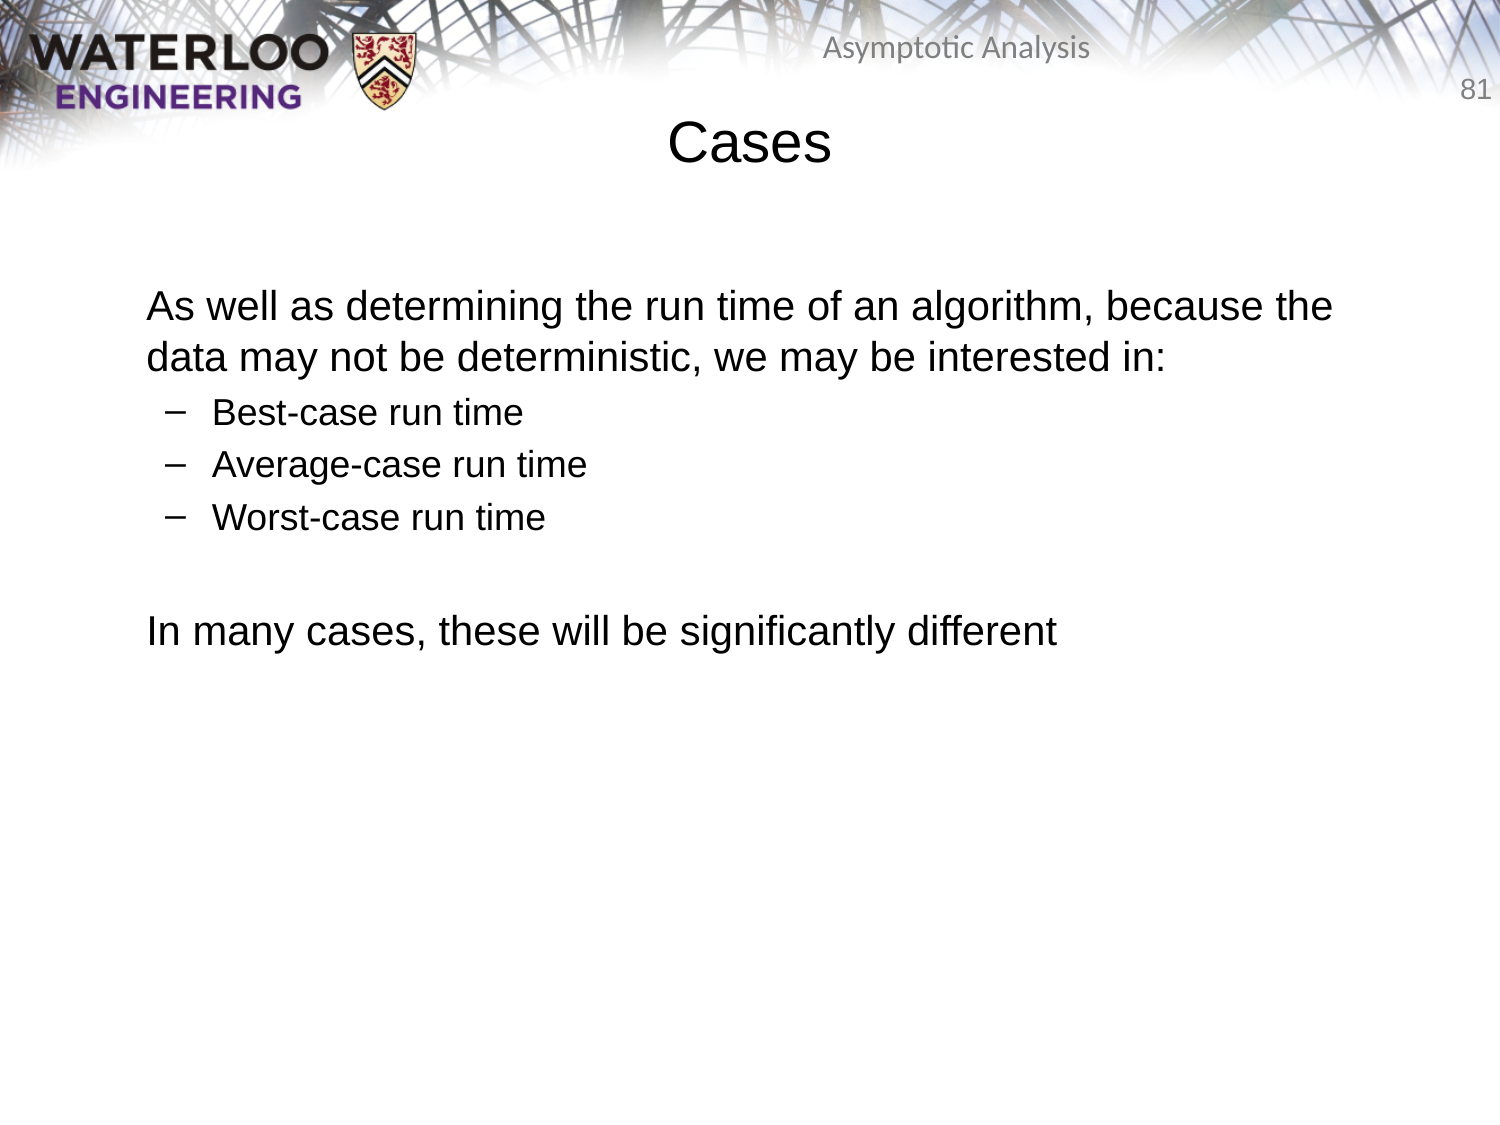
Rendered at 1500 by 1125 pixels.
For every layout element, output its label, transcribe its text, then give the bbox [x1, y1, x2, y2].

picture [0, 0, 1500, 1125]
title Cases [74, 44, 1426, 233]
list As well as determining the run time of an algorithm, because the data may not be deterministic, we may be interested in: Best-case run time Average-case run time Worst-case run time In many cases, these will be significantly different [74, 262, 1426, 1006]
